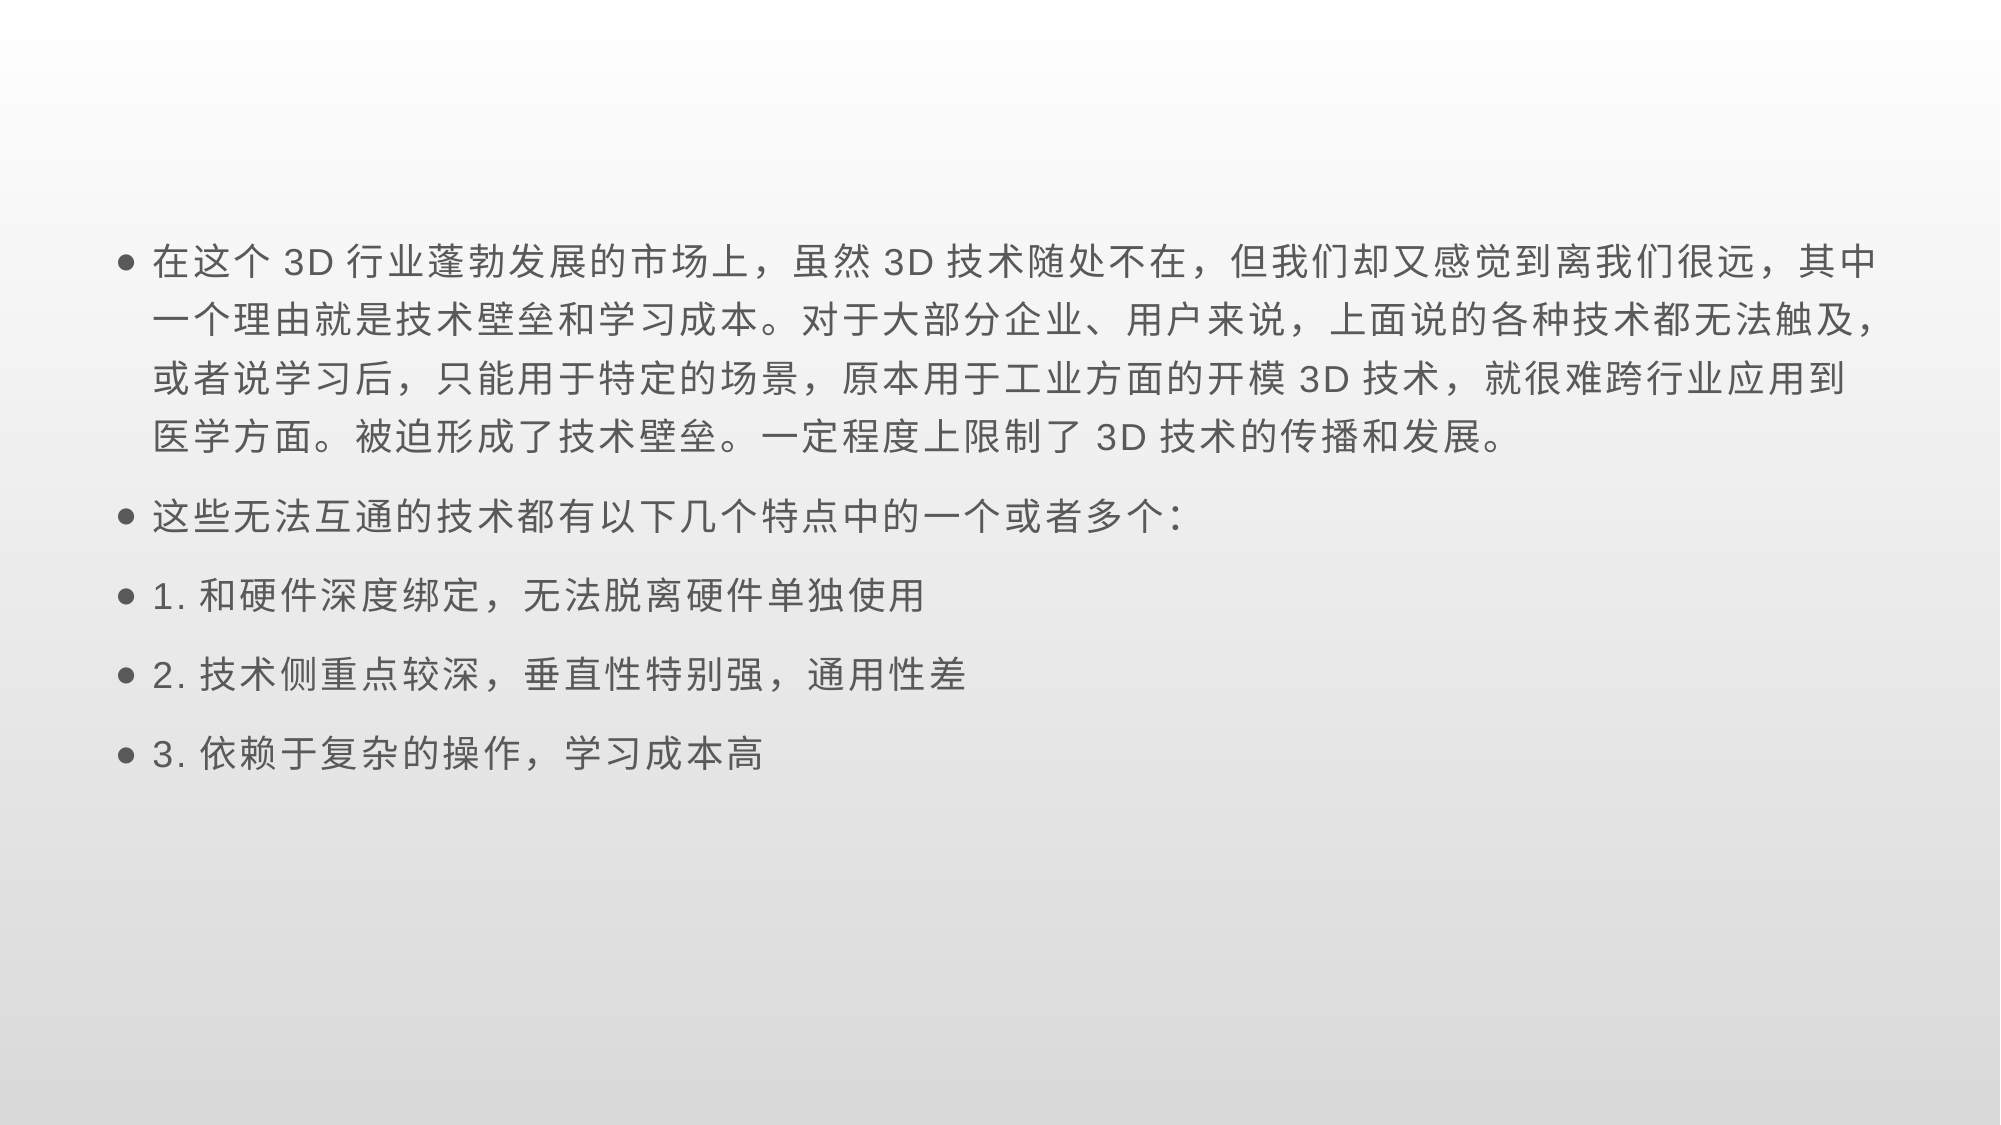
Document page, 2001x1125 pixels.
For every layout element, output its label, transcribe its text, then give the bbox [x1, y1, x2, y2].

list 在这个3D行业蓬勃发展的市场上，虽然3D技术随处不在，但我们却又感觉到离我们很远，其中一个理由就是技术壁垒和学习成本。对于大部分企业、用户来说，上面说的各种技术都无法触及，或者说学习后，只能用于特定的场景，原本用于工业方面的开模3D技术，就很难跨行业应用到医学方面。被迫形成了技术壁垒。一定程度上限制了3D技术的传播和发展。 这些无法互通的技术都有以下几个特点中的一个或者多个： 1.和硬件深度绑定，无法脱离硬件单独使用 2.技术侧重点较深，垂直性特别强，通用性差 3.依赖于复杂的操作，学习成本高 [100, 216, 1900, 998]
